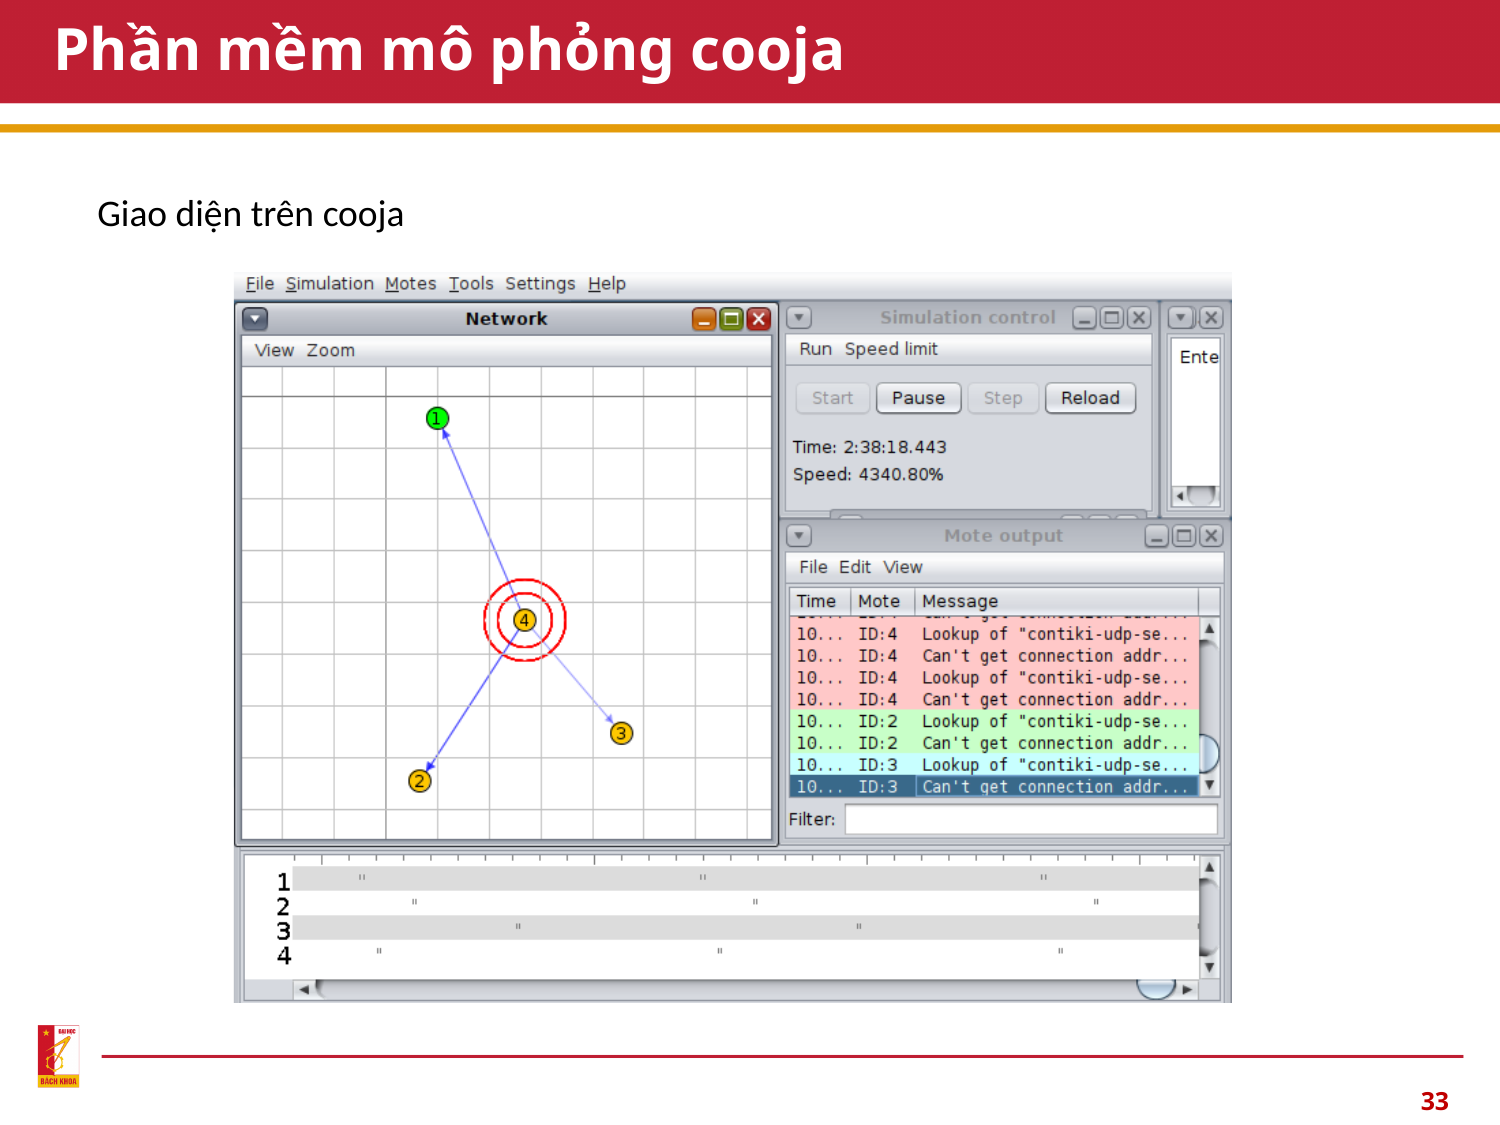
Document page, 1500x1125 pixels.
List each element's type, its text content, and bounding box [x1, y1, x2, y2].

text_box Giao diện trên cooja [82, 181, 834, 242]
title Phần mềm mô phỏng cooja [38, 12, 1462, 87]
slide_number 33 [1126, 1078, 1464, 1125]
picture [0, 0, 1500, 1125]
